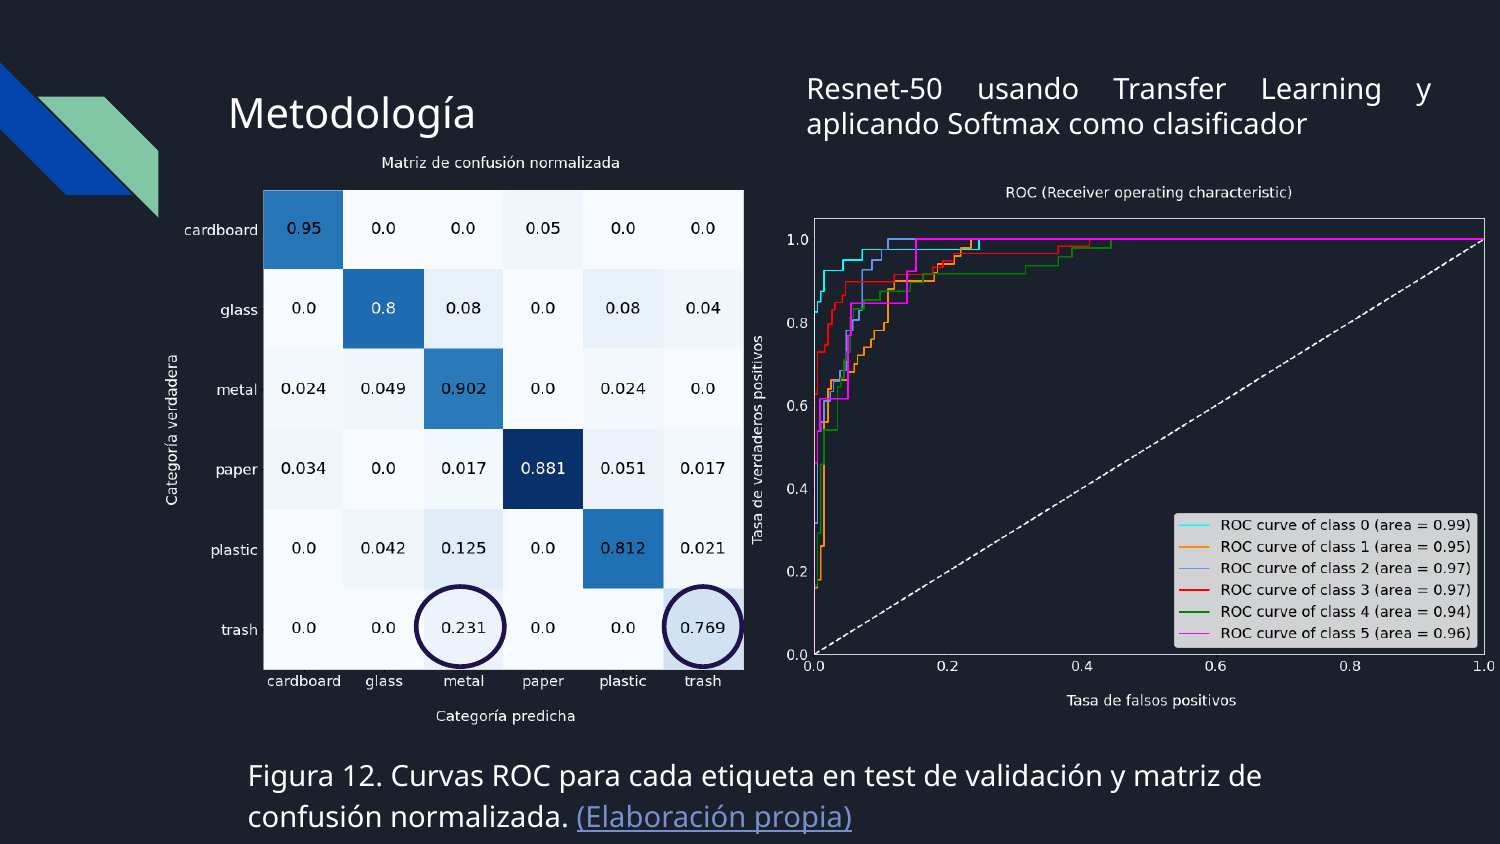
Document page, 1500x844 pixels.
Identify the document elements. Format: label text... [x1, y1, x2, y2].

list Figura 12. Curvas ROC para cada etiqueta en test de validación y matriz de confusión normalizada. (Elaboración propia) [172, 734, 1328, 844]
title Metodología [212, 64, 1368, 177]
picture [753, 178, 1495, 726]
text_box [158, 147, 753, 733]
list Resnet-50 usando Transfer Learning y aplicando Softmax como clasificador [791, 40, 1447, 170]
